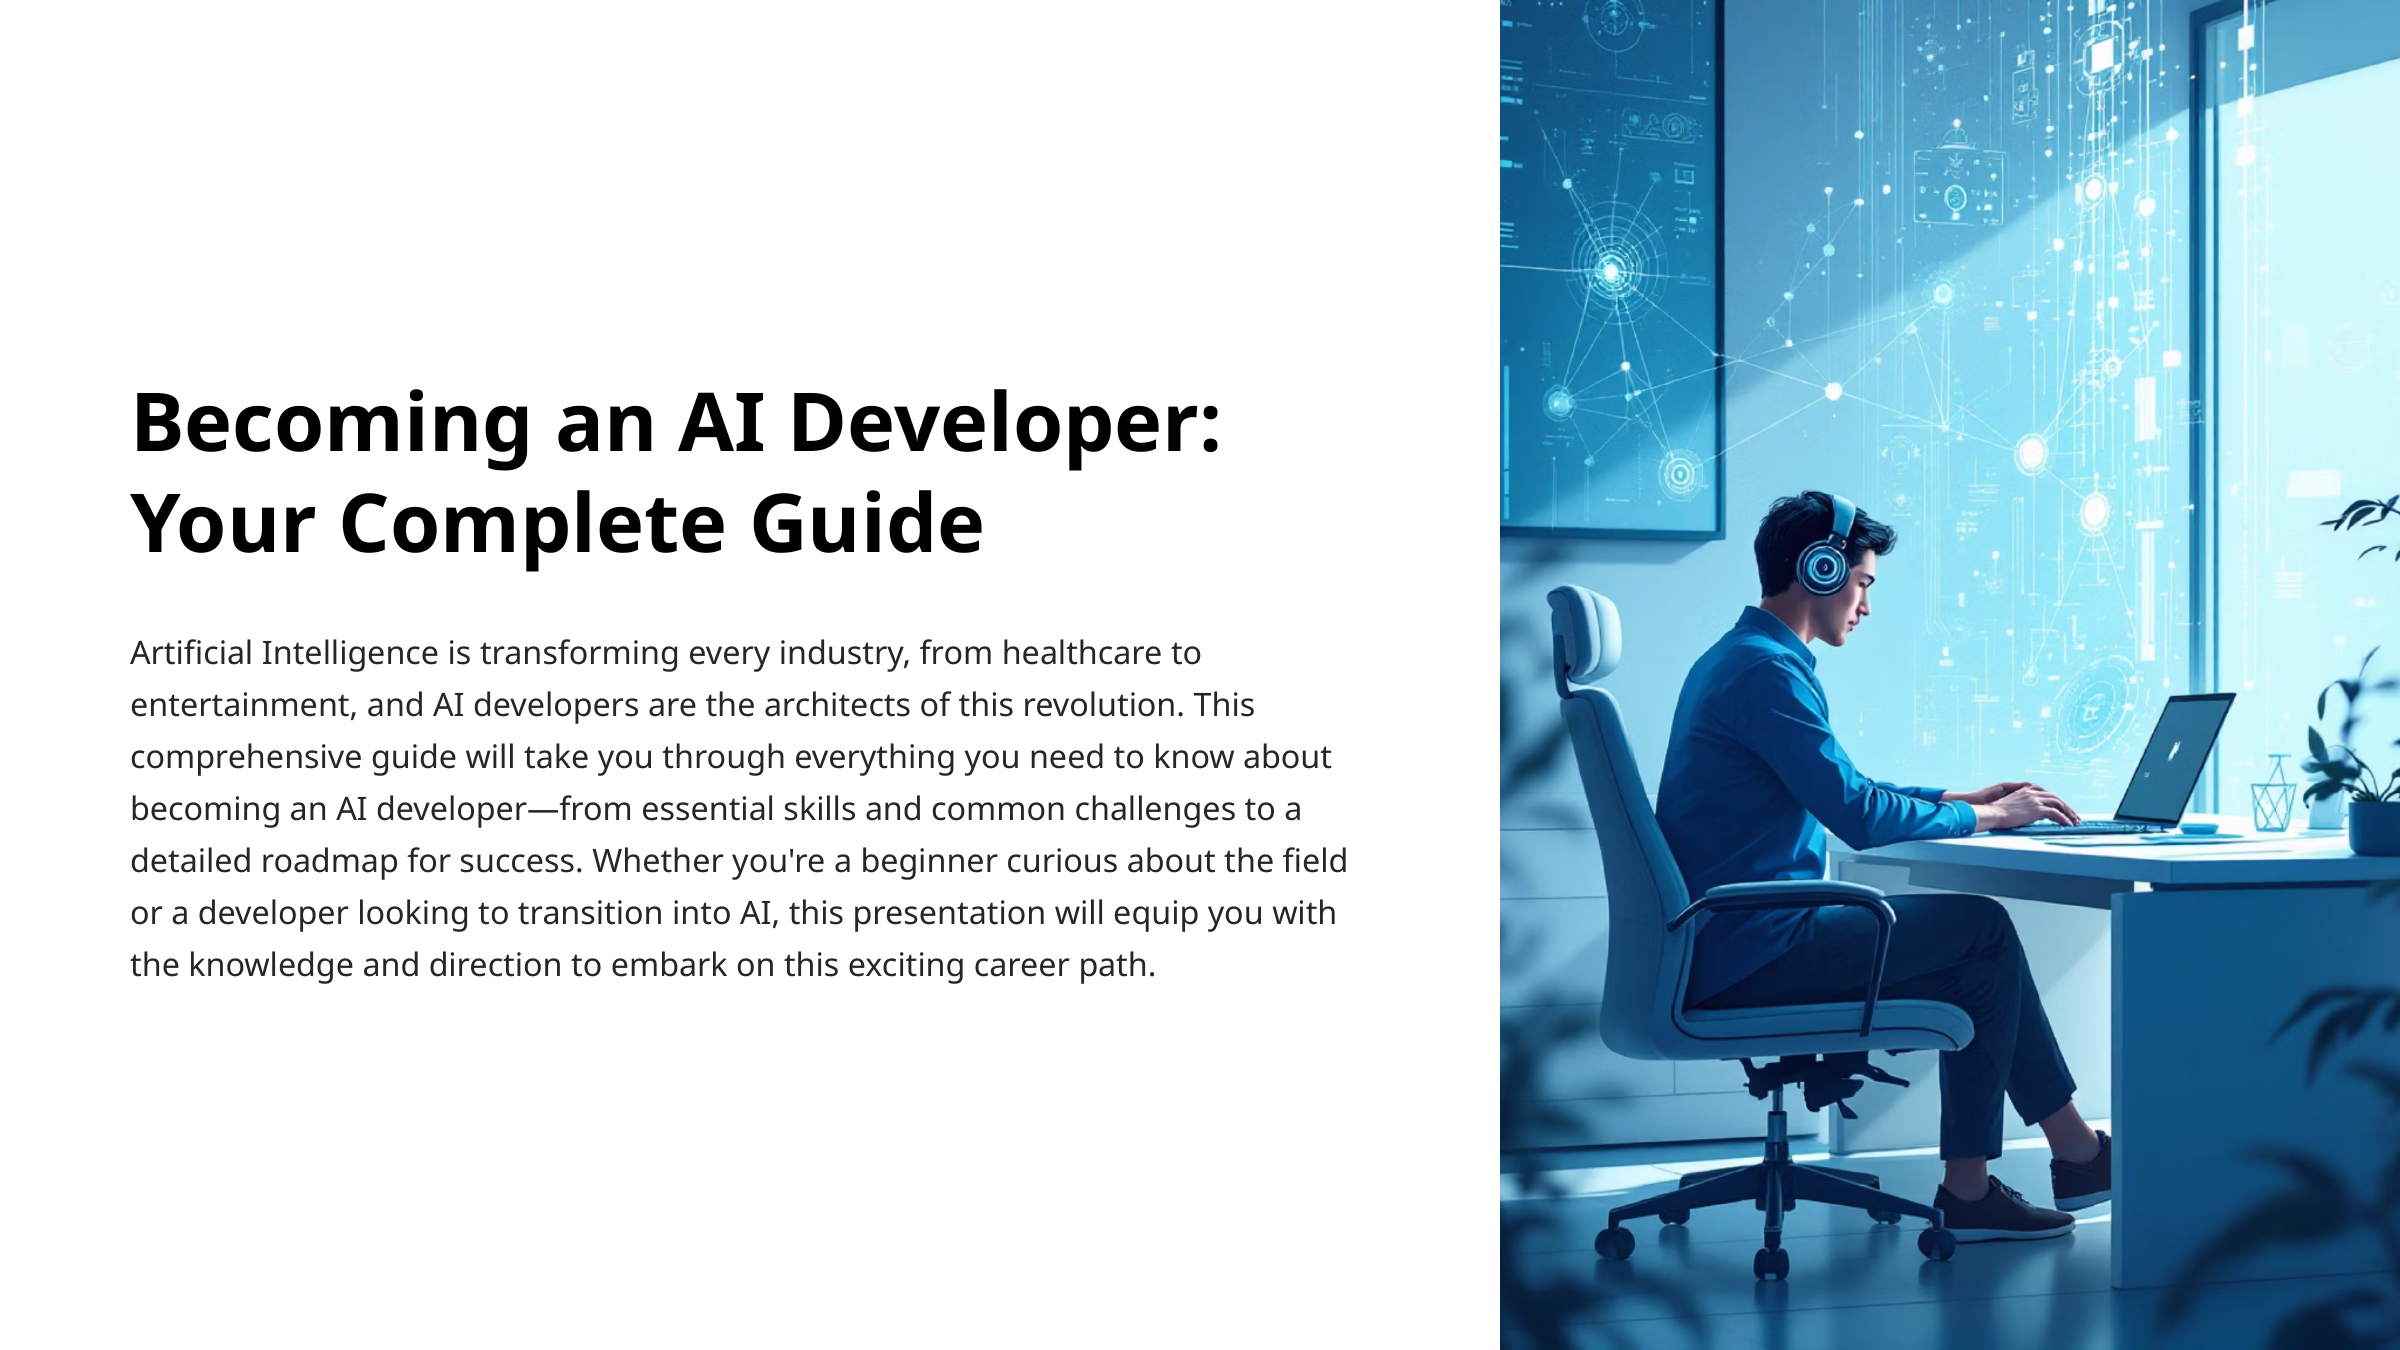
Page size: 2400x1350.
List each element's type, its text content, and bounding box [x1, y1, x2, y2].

text_box Artificial Intelligence is transforming every industry, from healthcare to entertainment, and AI developers are the architects of this revolution. This comprehensive guide will take you through everything you need to know about becoming an AI developer—from essential skills and common challenges to a detailed roadmap for success. Whether you're a beginner curious about the field or a developer looking to transition into AI, this presentation will equip you with the knowledge and direction to embark on this exciting career path. [130, 618, 1370, 984]
picture [1499, 0, 2400, 1350]
text_box Becoming an AI Developer: Your Complete Guide [130, 366, 1370, 570]
